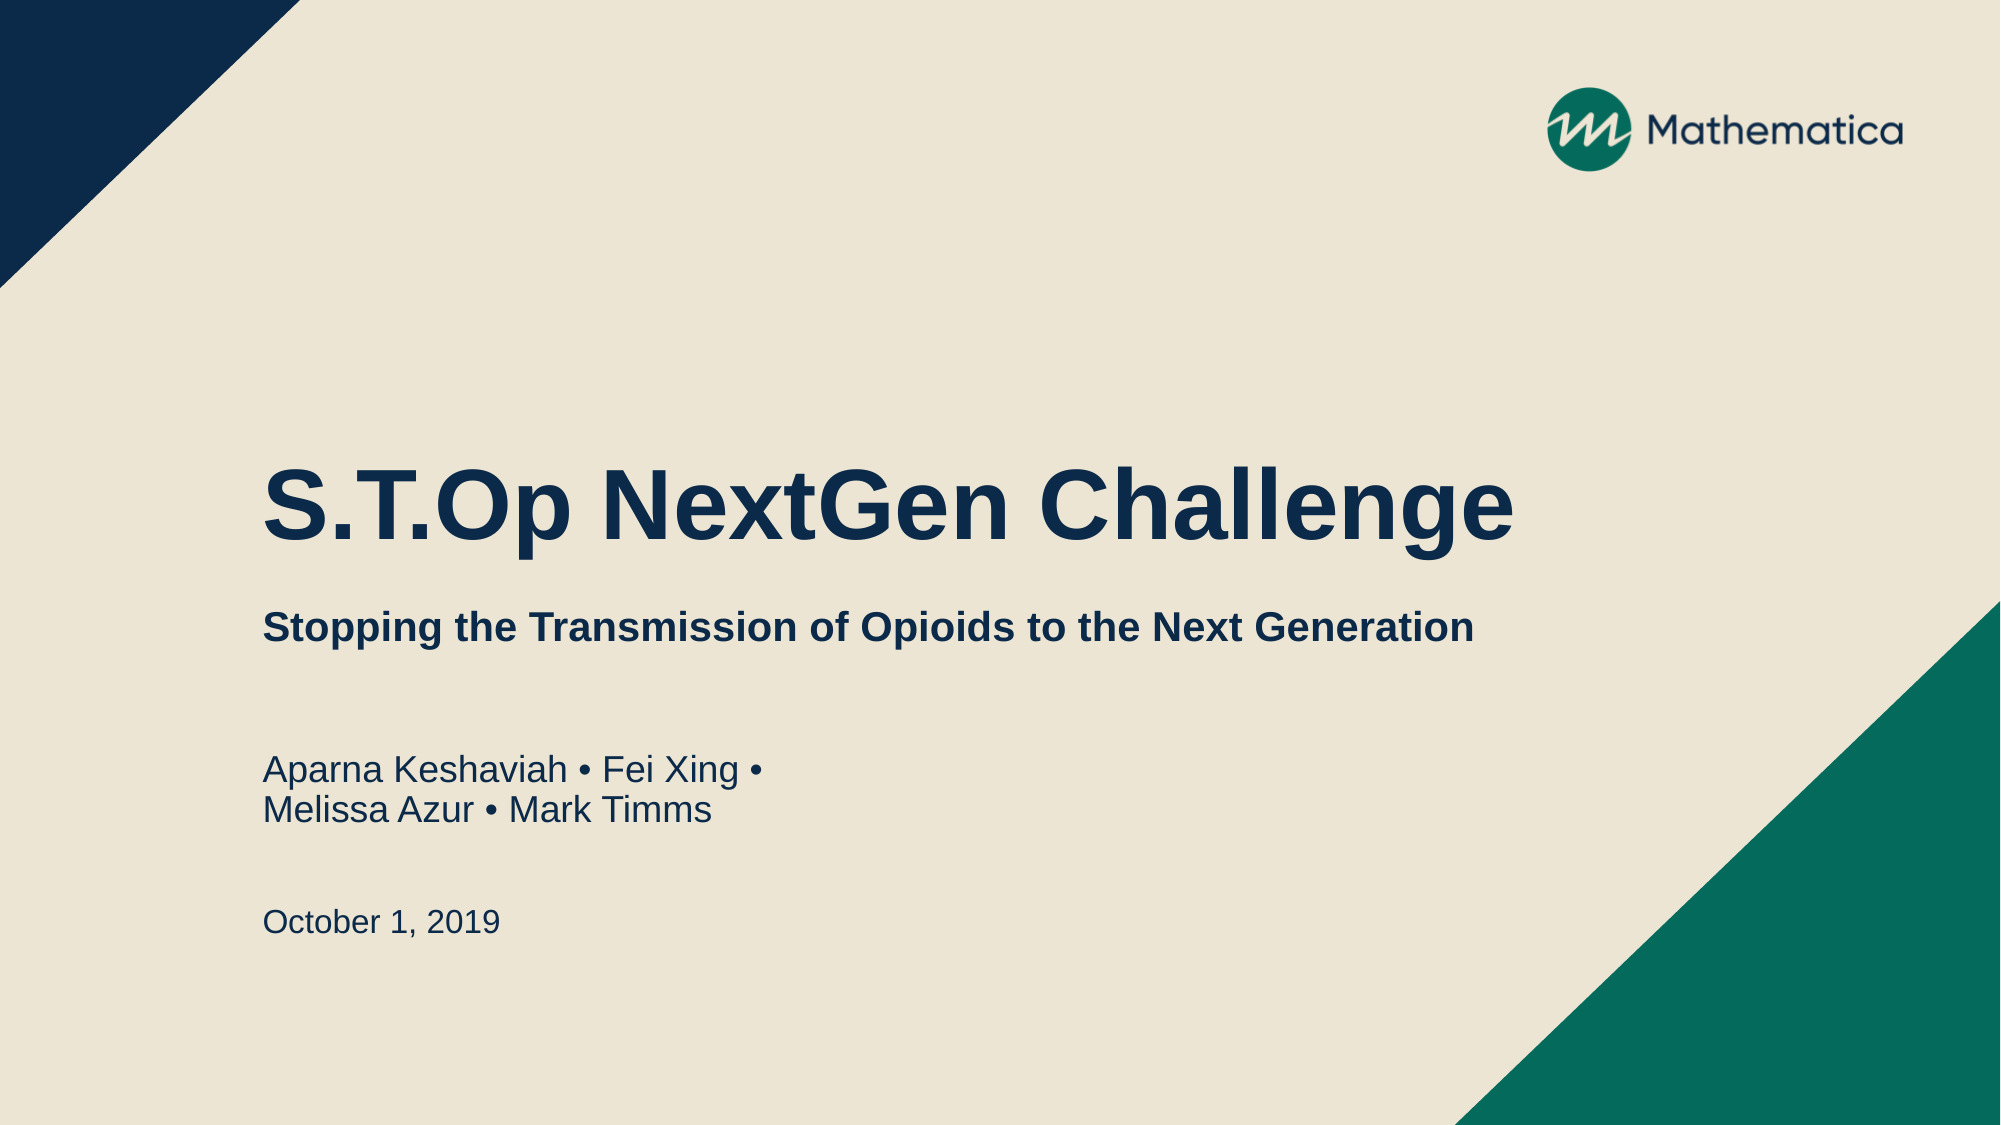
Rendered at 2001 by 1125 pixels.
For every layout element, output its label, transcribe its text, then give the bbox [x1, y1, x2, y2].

picture [1545, 85, 1905, 174]
title S.T.Op NextGen Challenge [262, 299, 1566, 562]
list Aparna Keshaviah • Fei Xing • Melissa Azur • Mark Timms [262, 750, 790, 875]
subtitle Stopping the Transmission of Opioids to the Next Generation [262, 600, 1548, 728]
list October 1, 2019 [262, 900, 696, 1005]
